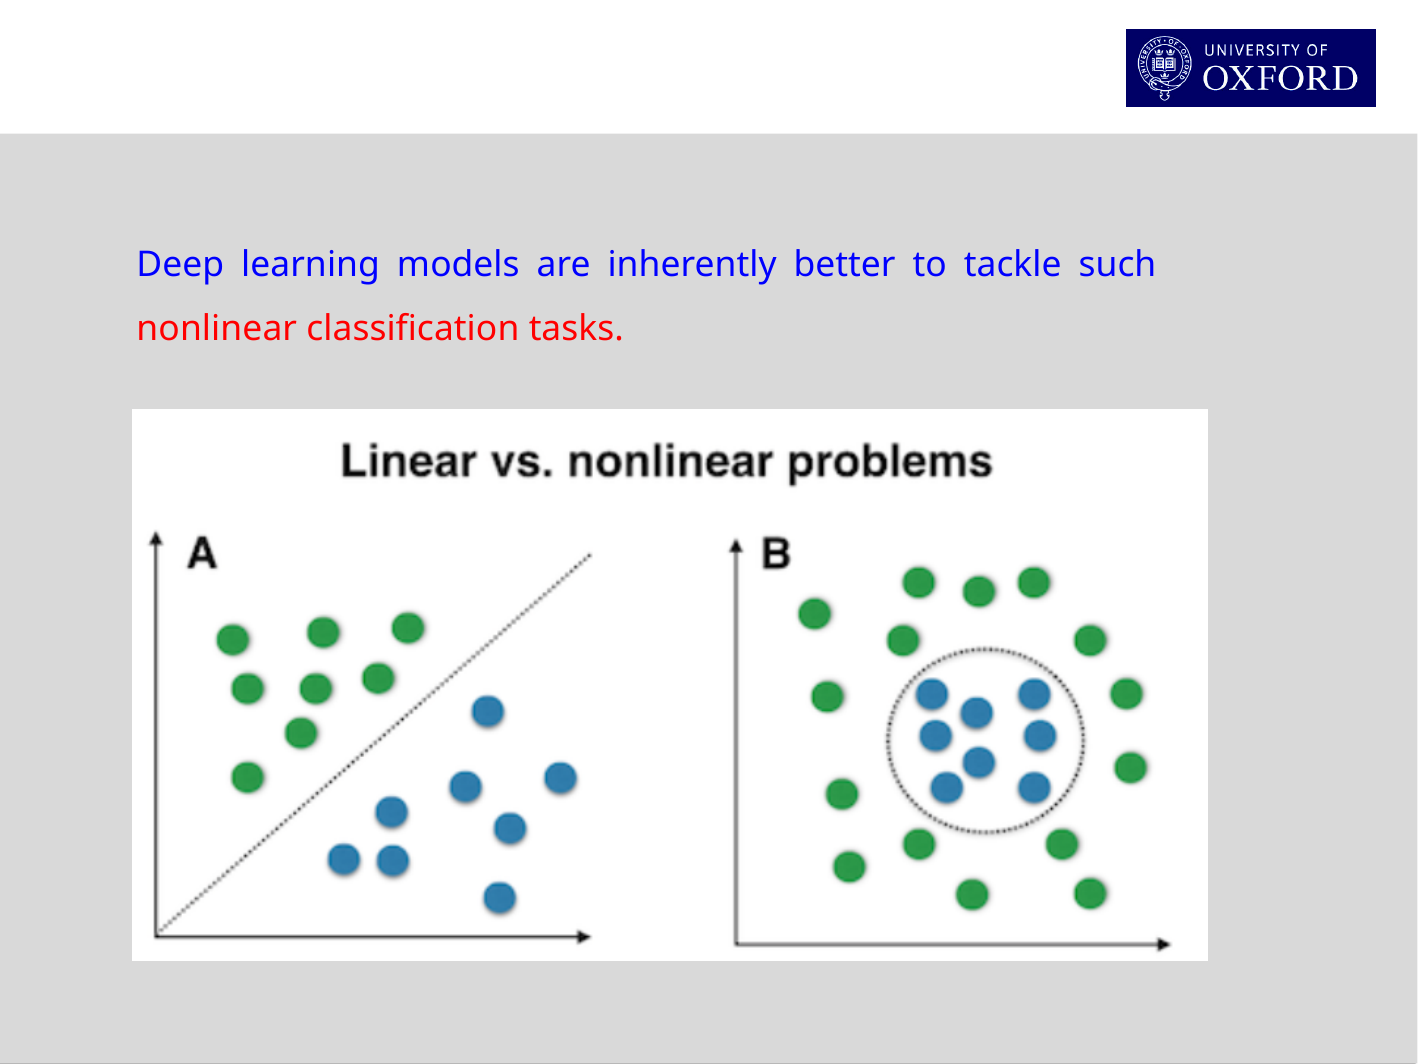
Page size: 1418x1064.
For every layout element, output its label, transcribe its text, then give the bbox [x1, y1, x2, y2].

text_box Deep learning models are inherently better to tackle such nonlinear classification tasks. [121, 212, 1173, 355]
picture [131, 409, 1208, 961]
picture [1126, 29, 1376, 107]
